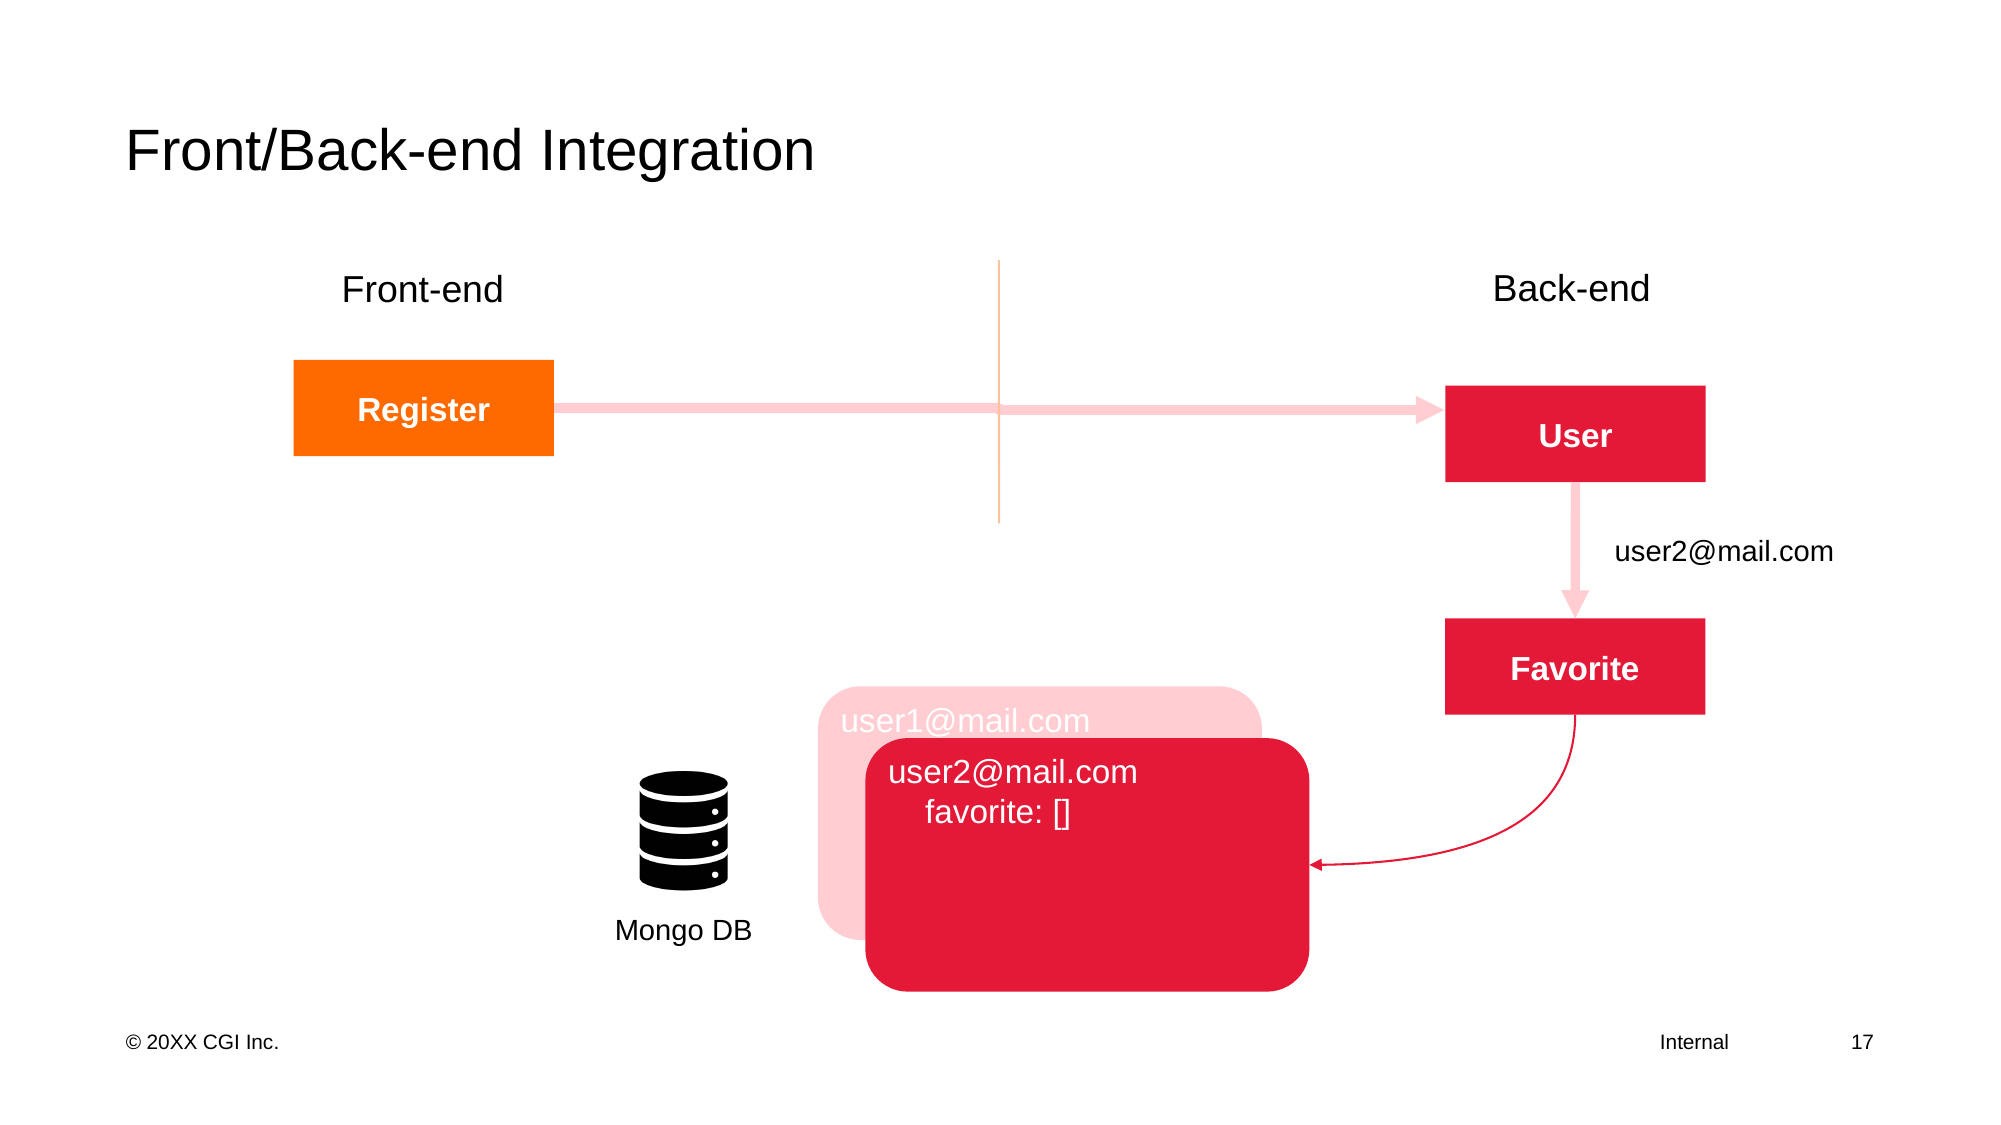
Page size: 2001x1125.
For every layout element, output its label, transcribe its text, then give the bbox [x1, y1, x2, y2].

text_box Back-end [1469, 253, 1675, 320]
text_box user2@mail.com [1614, 503, 1875, 597]
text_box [1366, 656, 1518, 923]
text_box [553, 407, 993, 411]
text_box user1@mail.com favorite: [ {country: state: city:} ] [817, 686, 1262, 940]
text_box Mongo DB [554, 905, 814, 952]
text_box user2@mail.com favorite: [] [865, 738, 1310, 992]
slide_number 17 [1831, 1027, 1875, 1056]
title Front/Back-end Integration [125, 112, 1877, 200]
text_box User [1445, 385, 1706, 483]
text_box Register [293, 359, 554, 457]
text_box Favorite [1445, 618, 1706, 715]
text_box Front-end [322, 258, 523, 316]
picture [607, 755, 759, 906]
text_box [1005, 407, 1445, 411]
